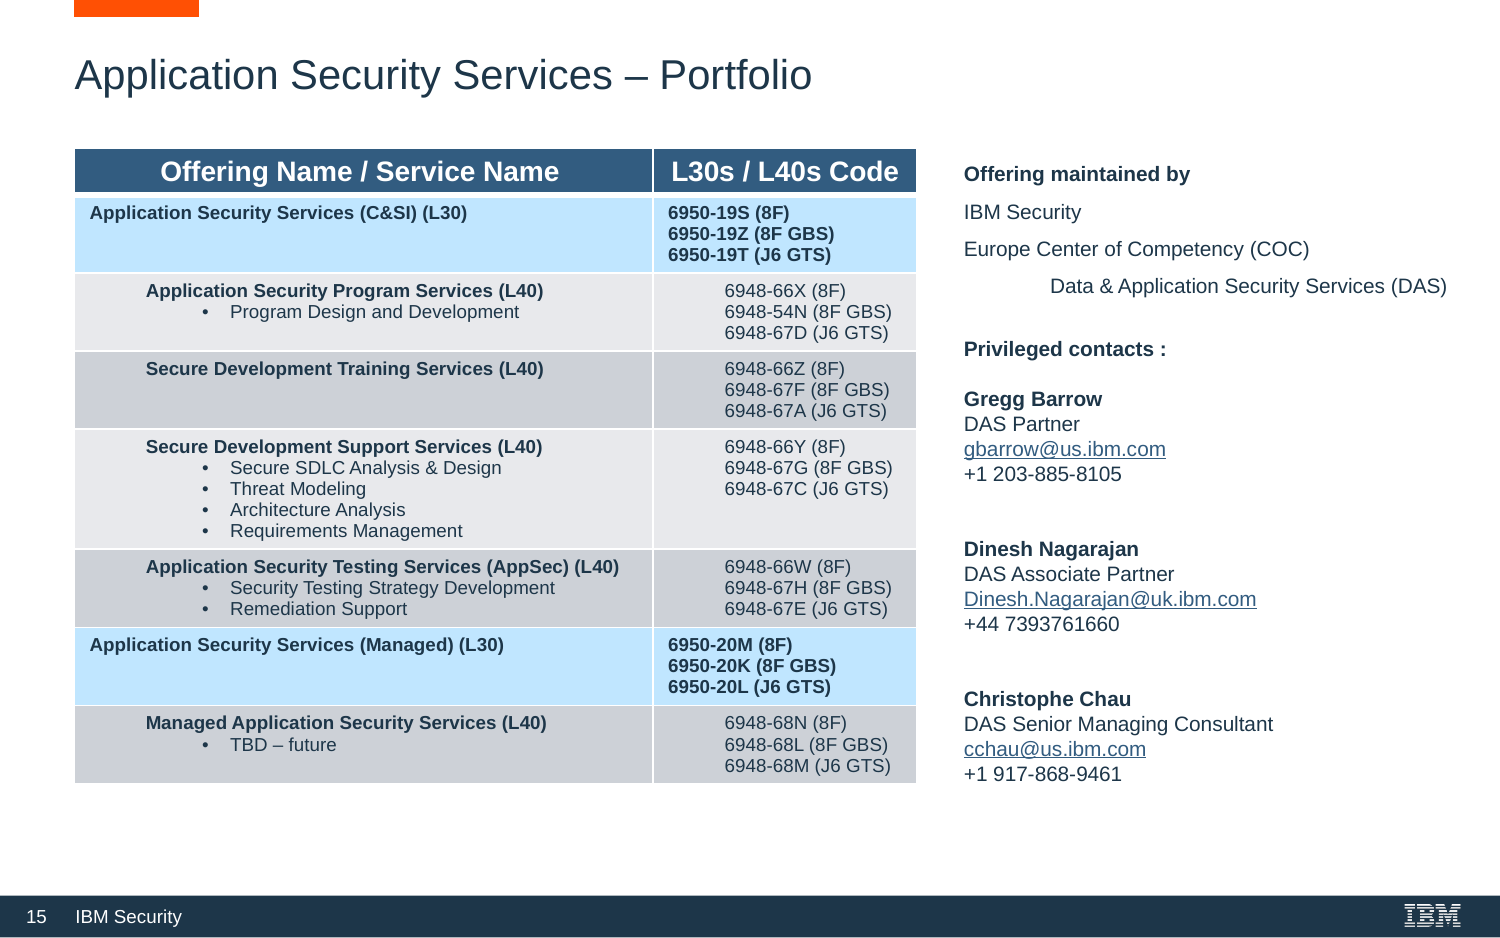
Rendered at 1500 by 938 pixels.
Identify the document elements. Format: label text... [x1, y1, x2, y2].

table_cell Application Security Program Services (L40) Program Design and Development [75, 274, 652, 350]
table_header L30s / L40s Code [654, 149, 916, 192]
table_cell Application Security Testing Services (AppSec) (L40) Security Testing Strategy Development Remediation Support [75, 550, 652, 627]
table_header Offering Name / Service Name [75, 149, 652, 192]
table_cell 6950-20M (8F) 6950-20K (8F GBS) 6950-20L (J6 GTS) [654, 628, 916, 705]
table_cell 6948-66Y (8F) 6948-67G (8F GBS) 6948-67C (J6 GTS) [654, 430, 916, 548]
table_cell Application Security Services (C&SI) (L30) [75, 198, 652, 272]
table_cell Managed Application Security Services (L40) TBD – future [75, 706, 652, 783]
text_box Offering maintained by IBM Security Europe Center of Competency (COC) Data & Application Security Services (DAS) Privileged contacts : Gregg Barrow DAS Partner gbarrow@us.ibm.com +1 203-885-8105 Dinesh Nagarajan DAS Associate Partner Dinesh.Nagarajan@uk.ibm.com +44 7393761660 Christophe Chau DAS Senior Managing Consultant cchau@us.ibm.com +1 917-868-9461 [963, 148, 1455, 786]
table_cell 6948-66W (8F) 6948-67H (8F GBS) 6948-67E (J6 GTS) [654, 550, 916, 627]
table_cell Secure Development Training Services (L40) [75, 352, 652, 428]
picture [1404, 904, 1462, 927]
table_cell 6950-19S (8F) 6950-19Z (8F GBS) 6950-19T (J6 GTS) [654, 198, 916, 272]
title Application Security Services – Portfolio [74, 49, 1425, 107]
table_cell 6948-66X (8F) 6948-54N (8F GBS) 6948-67D (J6 GTS) [654, 274, 916, 350]
table_cell 6948-66Z (8F) 6948-67F (8F GBS) 6948-67A (J6 GTS) [654, 352, 916, 428]
table_cell Application Security Services (Managed) (L30) [75, 628, 652, 705]
table_cell Secure Development Support Services (L40) Secure SDLC Analysis & Design Threat Modeling Architecture Analysis Requirements Management [75, 430, 652, 548]
table_cell 6948-68N (8F) 6948-68L (8F GBS) 6948-68M (J6 GTS) [654, 706, 916, 783]
